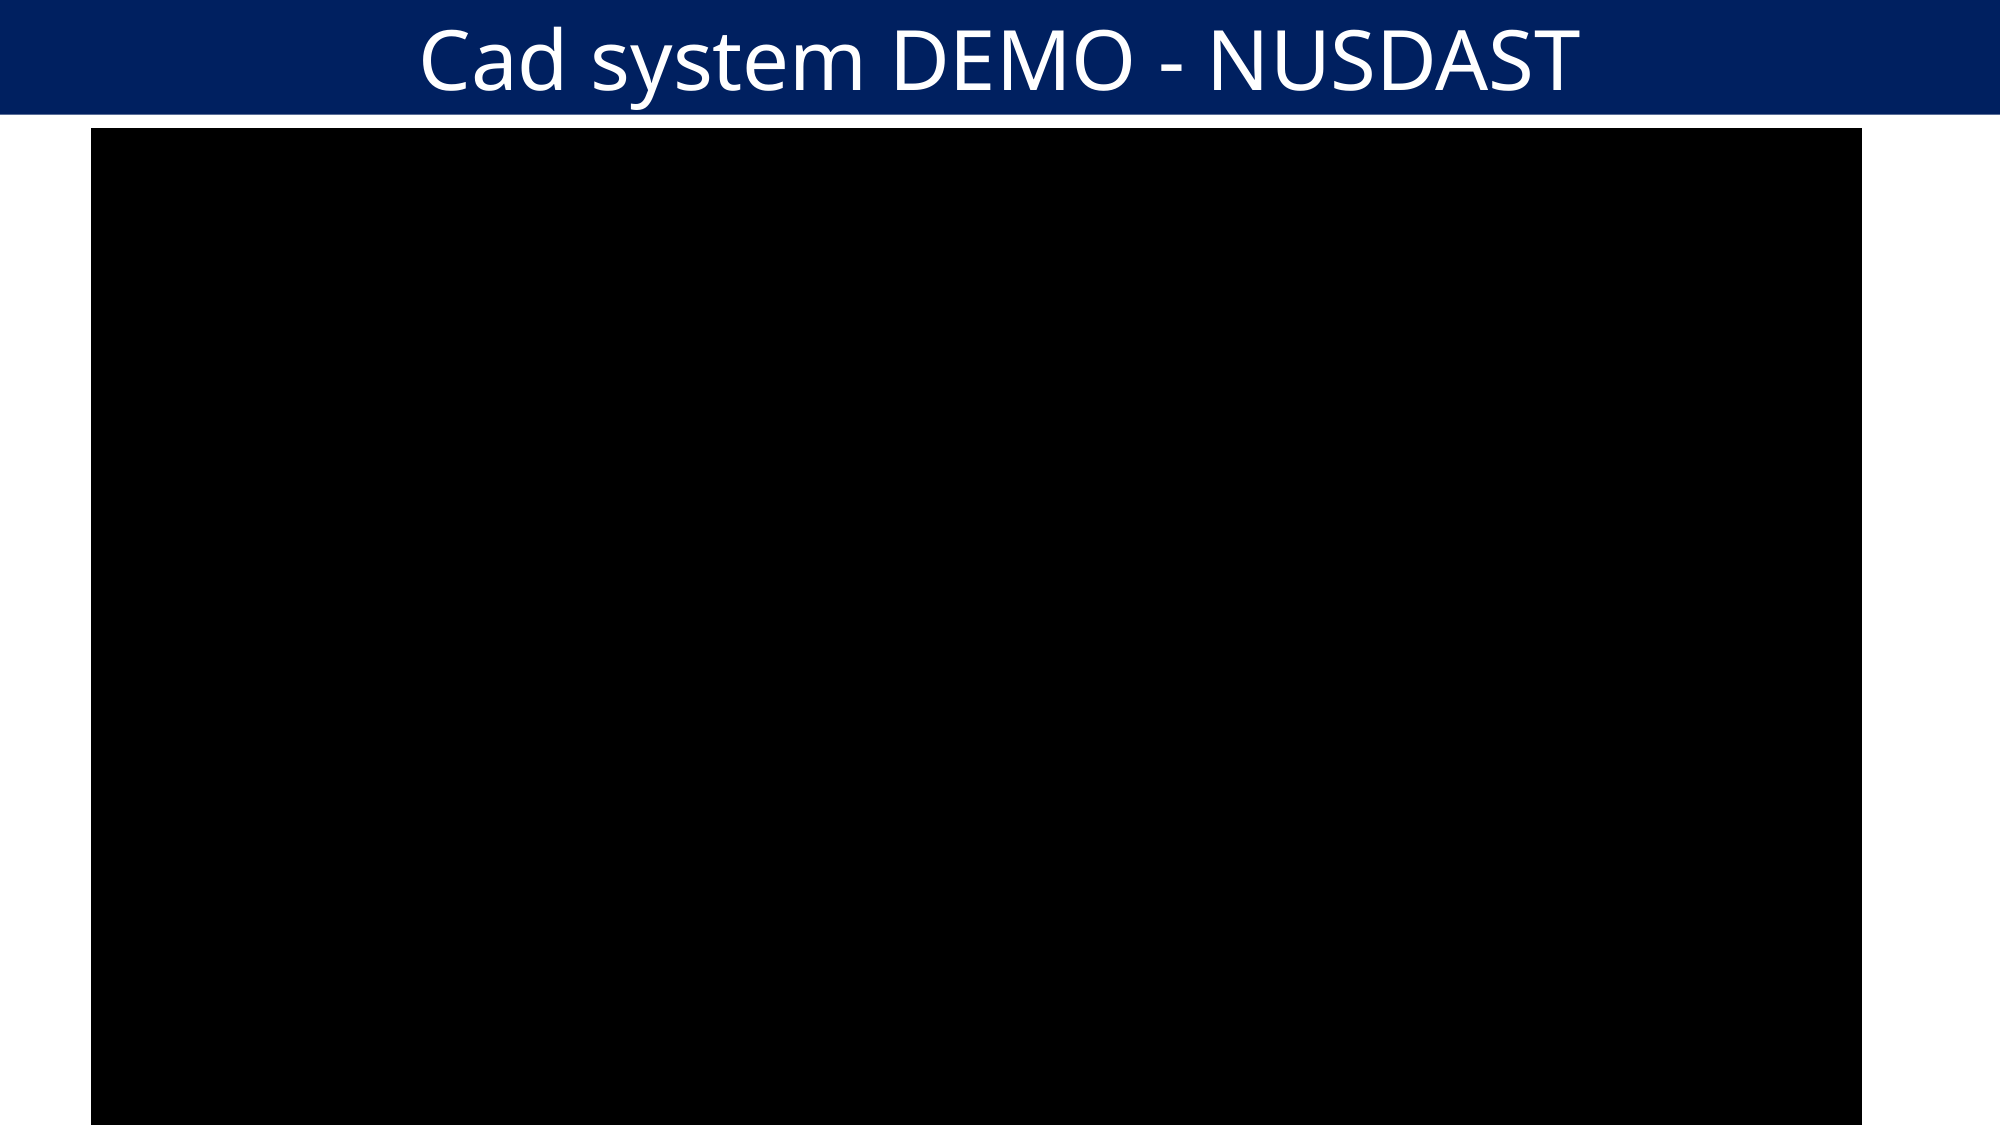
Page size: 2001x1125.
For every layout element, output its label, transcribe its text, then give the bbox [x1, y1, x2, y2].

text_box Cad system DEMO - NUSDAST [0, 0, 2000, 115]
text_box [90, 128, 1863, 1125]
